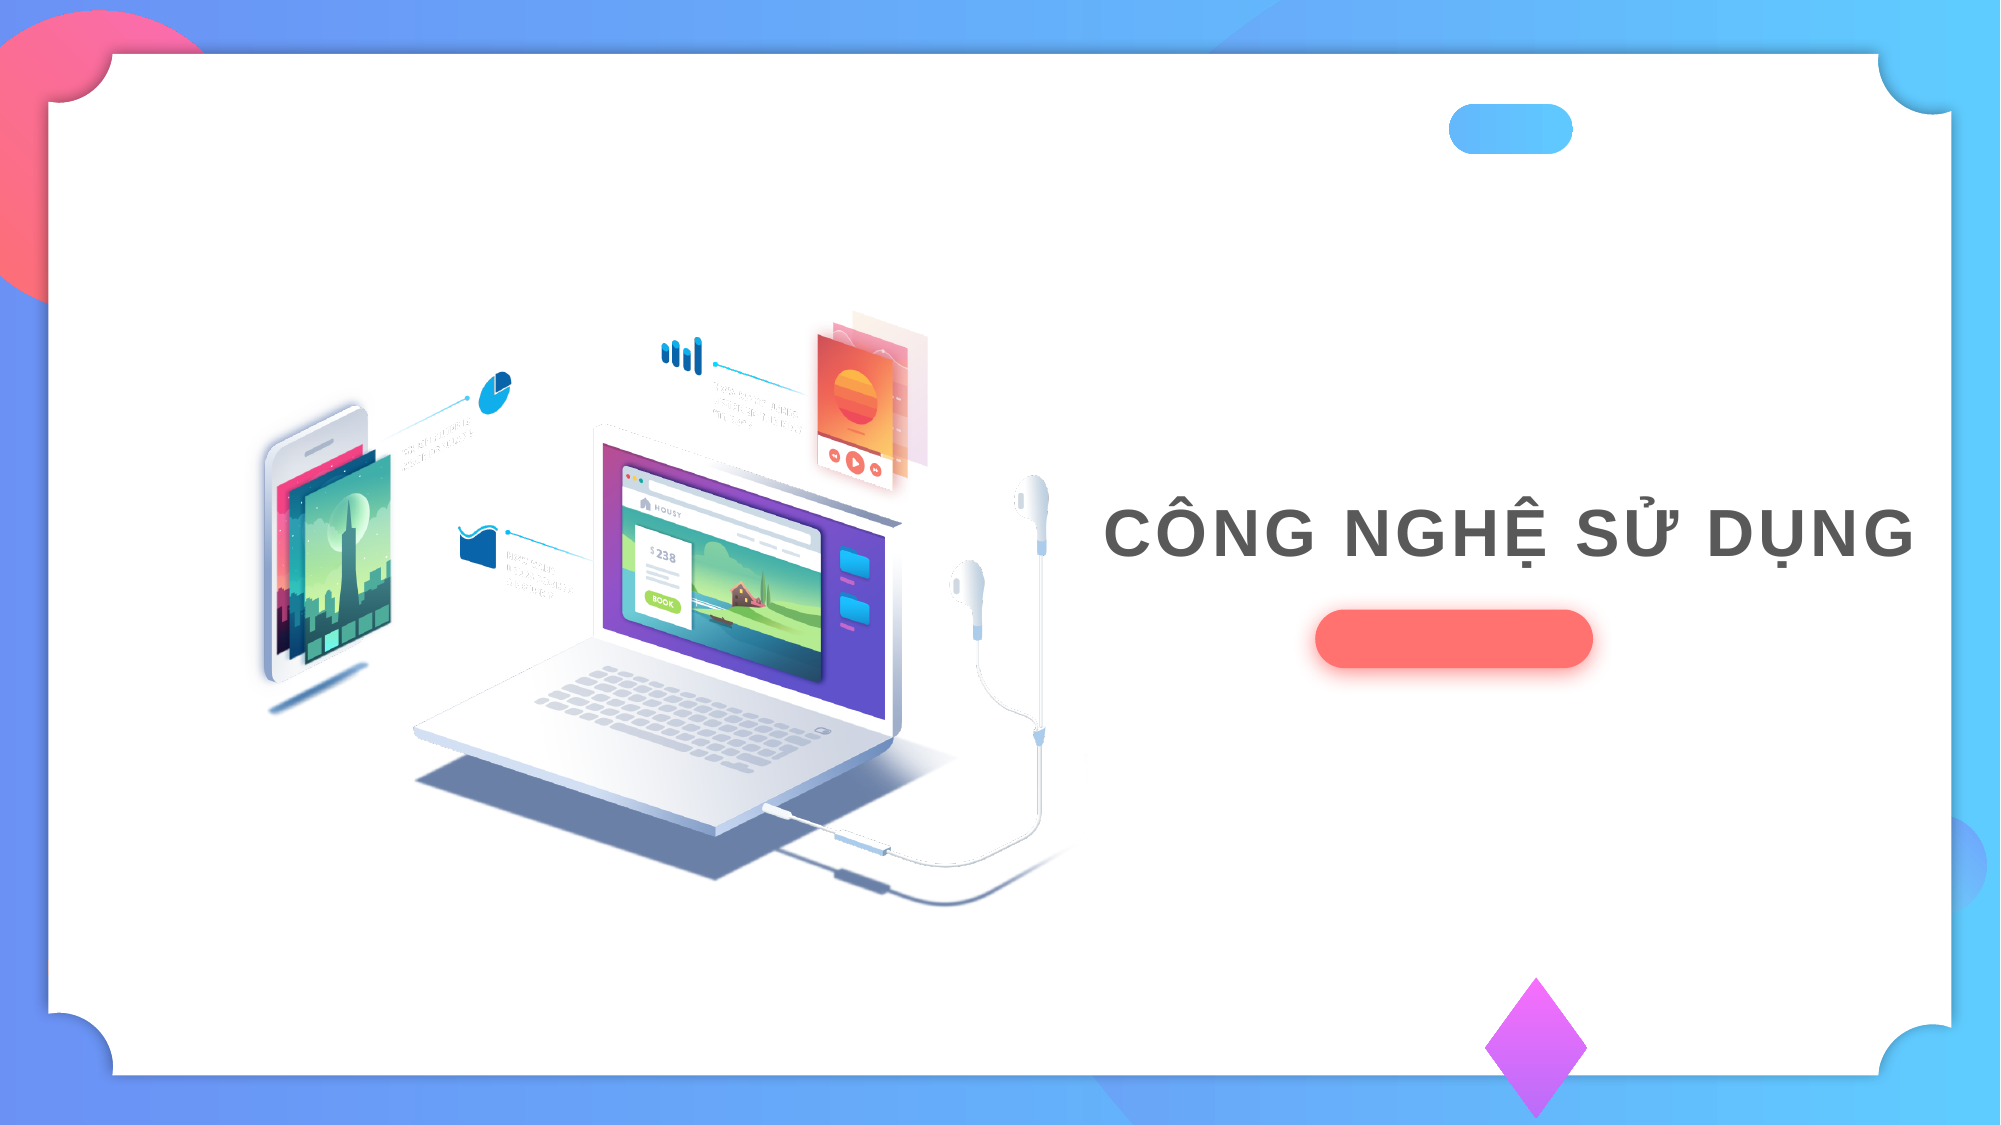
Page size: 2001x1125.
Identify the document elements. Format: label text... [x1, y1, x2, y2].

text_box CÔNG NGHỆ SỬ DỤNG [1089, 466, 1980, 577]
picture [243, 310, 1089, 909]
text_box [1448, 103, 1574, 155]
text_box [1314, 608, 1595, 670]
